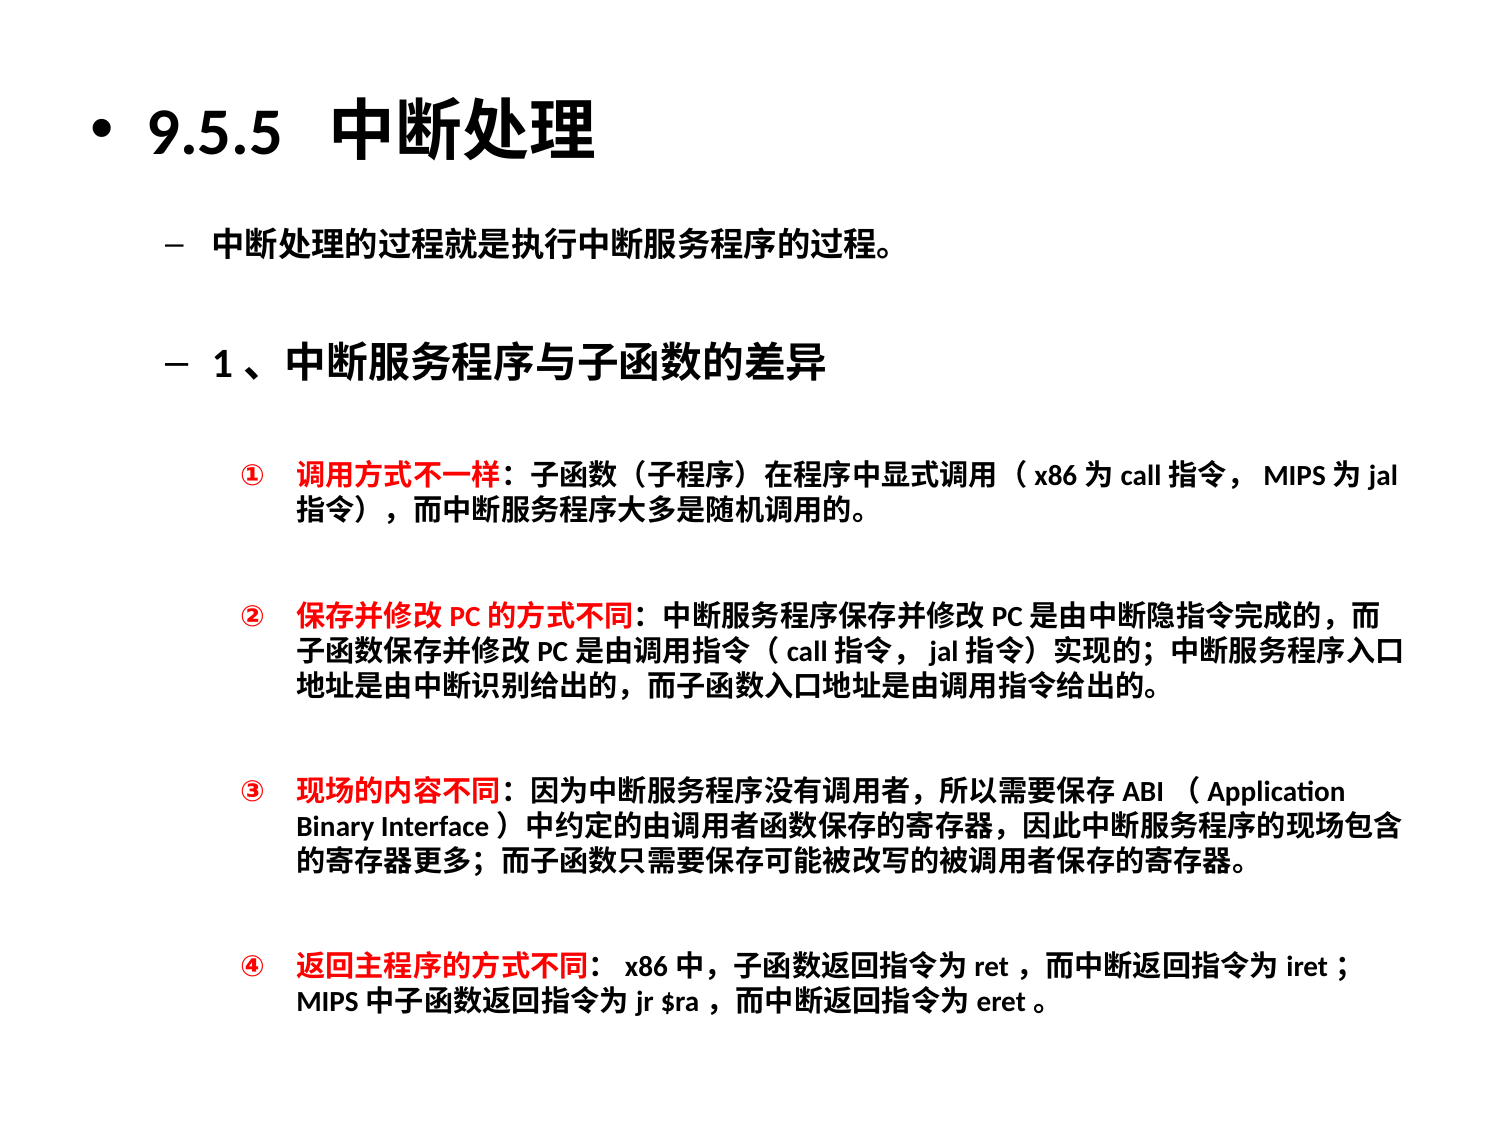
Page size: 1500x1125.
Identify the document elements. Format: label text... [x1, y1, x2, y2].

list 9.5.5 中断处理 中断处理的过程就是执行中断服务程序的过程。 1、中断服务程序与子函数的差异 调用方式不一样：子函数（子程序）在程序中显式调用（x86为call指令，MIPS为jal指令），而中断服务程序大多是随机调用的。 保存并修改PC的方式不同：中断服务程序保存并修改PC是由中断隐指令完成的，而子函数保存并修改PC是由调用指令（call指令，jal指令）实现的；中断服务程序入口地址是由中断识别给出的，而子函数入口地址是由调用指令给出的。 现场的内容不同：因为中断服务程序没有调用者，所以需要保存ABI（Application Binary Interface）中约定的由调用者函数保存的寄存器，因此中断服务程序的现场包含的寄存器更多；而子函数只需要保存可能被改写的被调用者保存的寄存器。 返回主程序的方式不同：x86中，子函数返回指令为ret，而中断返回指令为iret；MIPS中子函数返回指令为jr $ra，而中断返回指令为eret。 [75, 79, 1425, 823]
